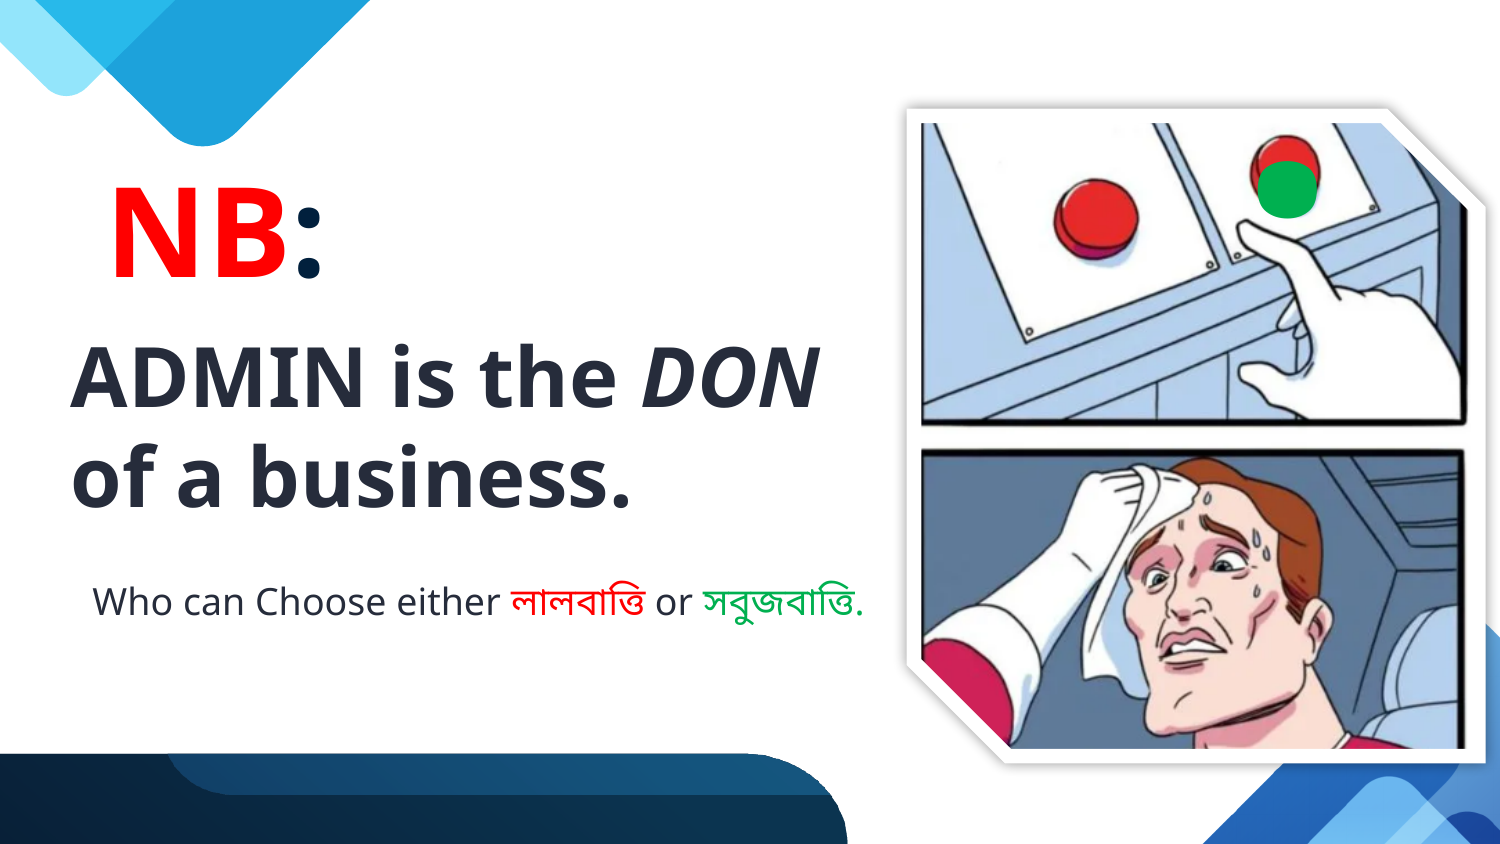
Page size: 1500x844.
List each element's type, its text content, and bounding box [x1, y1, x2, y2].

title NB: [77, 160, 355, 318]
picture [0, 744, 898, 844]
picture [913, 115, 1500, 844]
subtitle Who can Choose either লালবাত্তি or সবুজবাত্তি. [77, 562, 907, 683]
title ADMIN is the DON of a business. [55, 308, 897, 564]
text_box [0, 0, 413, 152]
